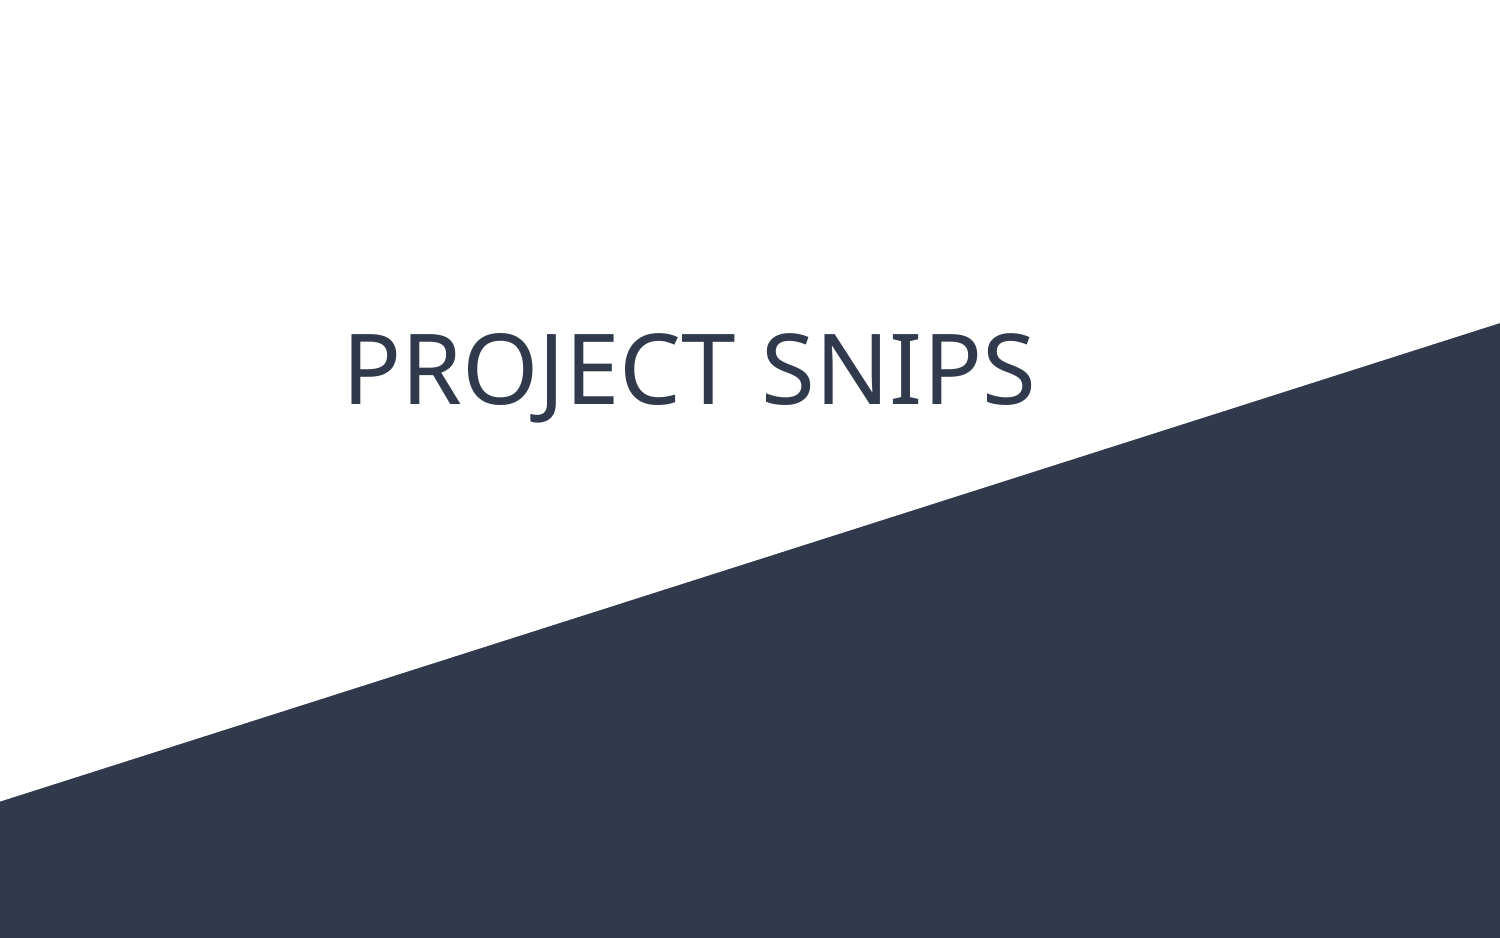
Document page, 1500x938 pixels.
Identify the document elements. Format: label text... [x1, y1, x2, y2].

title PROJECT SNIPS [102, 291, 1500, 526]
